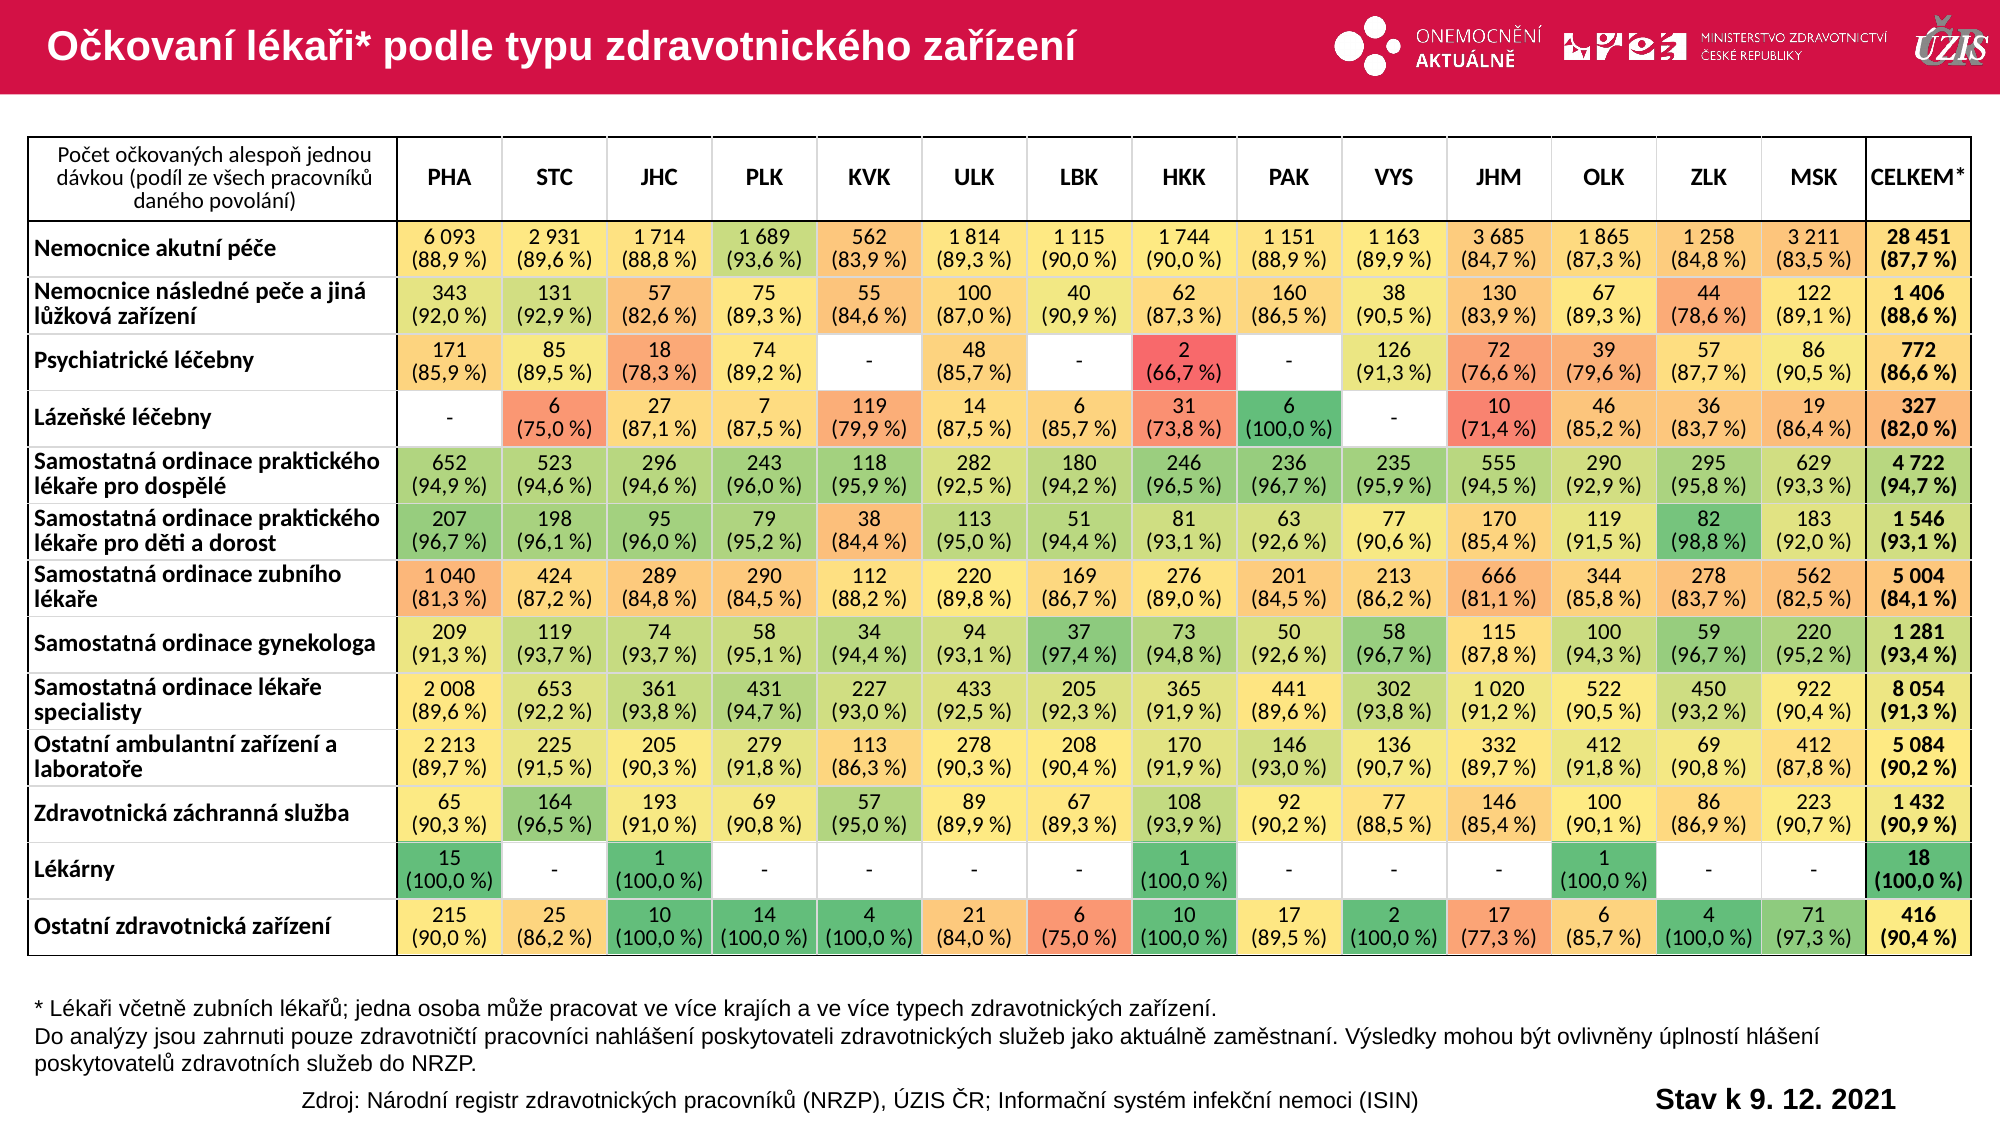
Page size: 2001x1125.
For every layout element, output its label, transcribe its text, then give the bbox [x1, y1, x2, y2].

table_cell 2 931 (89,6 %) [503, 222, 606, 276]
table_cell 412 (87,8 %) [1762, 730, 1865, 785]
table_cell 19 (86,4 %) [1762, 391, 1865, 446]
table_cell 131 (92,9 %) [503, 278, 606, 333]
table_cell 361 (93,8 %) [608, 674, 711, 729]
table_cell 1 (100,0 %) [608, 843, 711, 898]
table_cell 46 (85,2 %) [1552, 391, 1656, 446]
table_cell 215 (90,0 %) [398, 900, 501, 955]
picture [1915, 15, 1989, 66]
text_box Zdroj: Národní registr zdravotnických pracovníků (NRZP), ÚZIS ČR; Informační systém infekční nemoci (ISIN) [28, 1078, 1700, 1121]
table_cell 209 (91,3 %) [398, 617, 501, 672]
table_cell 57 (87,7 %) [1657, 335, 1761, 390]
table_header KVK [818, 138, 921, 220]
table_cell - [1028, 335, 1131, 390]
table_cell 1 865 (87,3 %) [1552, 222, 1656, 276]
table_header VYS [1343, 138, 1446, 220]
table_cell 95 (96,0 %) [608, 504, 711, 559]
table_cell 653 (92,2 %) [503, 674, 606, 729]
table_cell 79 (95,2 %) [713, 504, 816, 559]
table_cell 2 008 (89,6 %) [398, 674, 501, 729]
table_cell 223 (90,7 %) [1762, 787, 1865, 842]
table_cell 94 (93,1 %) [923, 617, 1026, 672]
table_cell 69 (90,8 %) [1657, 730, 1761, 785]
table_cell 50 (92,6 %) [1238, 617, 1341, 672]
table_header MSK [1762, 138, 1865, 220]
table_header ULK [923, 138, 1026, 220]
table_header PAK [1238, 138, 1341, 220]
table_cell 136 (90,7 %) [1343, 730, 1446, 785]
table_cell 164 (96,5 %) [503, 787, 606, 842]
table_cell 279 (91,8 %) [713, 730, 816, 785]
table_cell 193 (91,0 %) [608, 787, 711, 842]
table_cell 227 (93,0 %) [818, 674, 921, 729]
table_cell 39 (79,6 %) [1552, 335, 1656, 390]
table_cell - [398, 391, 501, 446]
table_cell 1 281 (93,4 %) [1867, 617, 1970, 672]
table_cell 31 (73,8 %) [1133, 391, 1236, 446]
table_cell 21 (84,0 %) [923, 900, 1026, 955]
table_cell 290 (84,5 %) [713, 561, 816, 616]
table_cell 562 (83,9 %) [818, 222, 921, 276]
table_cell 82 (98,8 %) [1657, 504, 1761, 559]
table_cell 629 (93,3 %) [1762, 448, 1865, 503]
table_cell 48 (85,7 %) [923, 335, 1026, 390]
table_cell 119 (93,7 %) [503, 617, 606, 672]
table_cell 57 (95,0 %) [818, 787, 921, 842]
table_cell Samostatná ordinace praktického lékaře pro děti a dorost [29, 504, 396, 559]
table_cell 1 432 (90,9 %) [1867, 787, 1970, 842]
table_cell 113 (95,0 %) [923, 504, 1026, 559]
table_cell 115 (87,8 %) [1448, 617, 1551, 672]
table_cell 67 (89,3 %) [1552, 278, 1656, 333]
table_cell 130 (83,9 %) [1448, 278, 1551, 333]
table_cell 85 (89,5 %) [503, 335, 606, 390]
table_cell Psychiatrické léčebny [29, 335, 396, 390]
table_cell 235 (95,9 %) [1343, 448, 1446, 503]
table_cell Samostatná ordinace praktického lékaře pro dospělé [29, 448, 396, 503]
table_cell 100 (90,1 %) [1552, 787, 1656, 842]
table_cell 3 211 (83,5 %) [1762, 222, 1865, 276]
table_cell 1 040 (81,3 %) [398, 561, 501, 616]
table_cell 1 151 (88,9 %) [1238, 222, 1341, 276]
table_cell 69 (90,8 %) [713, 787, 816, 842]
table_cell 4 (100,0 %) [818, 900, 921, 955]
table_cell 6 (85,7 %) [1028, 391, 1131, 446]
table_cell 332 (89,7 %) [1448, 730, 1551, 785]
table_cell 44 (78,6 %) [1657, 278, 1761, 333]
table_header STC [503, 138, 606, 220]
table_cell 343 (92,0 %) [398, 278, 501, 333]
table_cell 55 (84,6 %) [818, 278, 921, 333]
table_cell 555 (94,5 %) [1448, 448, 1551, 503]
table_cell 1 020 (91,2 %) [1448, 674, 1551, 729]
table_cell 201 (84,5 %) [1238, 561, 1341, 616]
table_cell 6 093 (88,9 %) [398, 222, 501, 276]
table_cell 666 (81,1 %) [1448, 561, 1551, 616]
table_cell 1 546 (93,1 %) [1867, 504, 1970, 559]
table_cell 100 (94,3 %) [1552, 617, 1656, 672]
table_cell 295 (95,8 %) [1657, 448, 1761, 503]
table_header OLK [1552, 138, 1656, 220]
table_cell 1 163 (89,9 %) [1343, 222, 1446, 276]
table_cell 523 (94,6 %) [503, 448, 606, 503]
table_cell 5 084 (90,2 %) [1867, 730, 1970, 785]
table_cell 296 (94,6 %) [608, 448, 711, 503]
table_header Počet očkovaných alespoň jednou dávkou (podíl ze všech pracovníků daného povolání) [29, 138, 396, 220]
table_cell 2 213 (89,7 %) [398, 730, 501, 785]
table_cell 450 (93,2 %) [1657, 674, 1761, 729]
table_cell 433 (92,5 %) [923, 674, 1026, 729]
table_header JHC [608, 138, 711, 220]
table_cell 38 (84,4 %) [818, 504, 921, 559]
table_cell Samostatná ordinace zubního lékaře [29, 561, 396, 616]
table_cell 118 (95,9 %) [818, 448, 921, 503]
table_cell 7 (87,5 %) [713, 391, 816, 446]
table_cell 207 (96,7 %) [398, 504, 501, 559]
table_cell 113 (86,3 %) [818, 730, 921, 785]
table_cell 8 054 (91,3 %) [1867, 674, 1970, 729]
table_cell 562 (82,5 %) [1762, 561, 1865, 616]
text_box * Lékaři včetně zubních lékařů; jedna osoba může pracovat ve více krajích a ve více typech zdravotnických zařízení. Do analýzy jsou zahrnuti pouze zdravotničtí pracovníci nahlášení poskytovateli zdravotnických služeb jako aktuálně zaměstnaní. Výsledky mohou být ovlivněny úplností hlášení poskytovatelů zdravotních služeb do NRZP. [19, 986, 1981, 1084]
table_cell 278 (90,3 %) [923, 730, 1026, 785]
table_cell 441 (89,6 %) [1238, 674, 1341, 729]
table_cell 28 451 (87,7 %) [1867, 222, 1970, 276]
table_cell 15 (100,0 %) [398, 843, 501, 898]
table_cell 1 689 (93,6 %) [713, 222, 816, 276]
table_cell Samostatná ordinace gynekologa [29, 617, 396, 672]
table_cell 236 (96,7 %) [1238, 448, 1341, 503]
table_cell 25 (86,2 %) [503, 900, 606, 955]
table_cell - [1343, 391, 1446, 446]
table_cell - [1238, 843, 1341, 898]
table_cell 10 (71,4 %) [1448, 391, 1551, 446]
table_cell 122 (89,1 %) [1762, 278, 1865, 333]
table_cell 63 (92,6 %) [1238, 504, 1341, 559]
table_cell 67 (89,3 %) [1028, 787, 1131, 842]
table_cell 100 (87,0 %) [923, 278, 1026, 333]
table_cell 327 (82,0 %) [1867, 391, 1970, 446]
table_cell 243 (96,0 %) [713, 448, 816, 503]
table_cell Lékárny [29, 843, 396, 898]
table_cell 75 (89,3 %) [713, 278, 816, 333]
table_cell 51 (94,4 %) [1028, 504, 1131, 559]
table_cell 59 (96,7 %) [1657, 617, 1761, 672]
table_cell 431 (94,7 %) [713, 674, 816, 729]
table_cell 37 (97,4 %) [1028, 617, 1131, 672]
table_cell - [923, 843, 1026, 898]
table_cell 225 (91,5 %) [503, 730, 606, 785]
table_cell 74 (89,2 %) [713, 335, 816, 390]
table_cell - [503, 843, 606, 898]
title Očkovaní lékaři* podle typu zdravotnického zařízení [31, 0, 1391, 95]
table_cell 119 (79,9 %) [818, 391, 921, 446]
table_cell 6 (85,7 %) [1552, 900, 1656, 955]
table_cell - [1762, 843, 1865, 898]
table_cell Samostatná ordinace lékaře specialisty [29, 674, 396, 729]
table_cell 220 (89,8 %) [923, 561, 1026, 616]
table_cell 108 (93,9 %) [1133, 787, 1236, 842]
table_cell 58 (95,1 %) [713, 617, 816, 672]
table_cell Zdravotnická záchranná služba [29, 787, 396, 842]
table_cell 1 115 (90,0 %) [1028, 222, 1131, 276]
table_cell 772 (86,6 %) [1867, 335, 1970, 390]
table_cell - [1238, 335, 1341, 390]
text_box Stav k 9. 12. 2021 [1640, 1084, 1972, 1123]
table_cell 34 (94,4 %) [818, 617, 921, 672]
table_cell Nemocnice akutní péče [29, 222, 396, 276]
table_header ZLK [1657, 138, 1761, 220]
table_cell 171 (85,9 %) [398, 335, 501, 390]
table_cell 180 (94,2 %) [1028, 448, 1131, 503]
table_cell 86 (86,9 %) [1657, 787, 1761, 842]
table_cell 77 (90,6 %) [1343, 504, 1446, 559]
table_cell 65 (90,3 %) [398, 787, 501, 842]
table_cell 922 (90,4 %) [1762, 674, 1865, 729]
table_cell 126 (91,3 %) [1343, 335, 1446, 390]
table_cell 412 (91,8 %) [1552, 730, 1656, 785]
table_cell 1 (100,0 %) [1552, 843, 1656, 898]
table_header HKK [1133, 138, 1236, 220]
table_cell - [818, 843, 921, 898]
table_cell Ostatní zdravotnická zařízení [29, 900, 396, 955]
table_cell 57 (82,6 %) [608, 278, 711, 333]
table_cell 71 (97,3 %) [1762, 900, 1865, 955]
table_cell 416 (90,4 %) [1867, 900, 1970, 955]
table_cell 36 (83,7 %) [1657, 391, 1761, 446]
table_cell Lázeňské léčebny [29, 391, 396, 446]
table_cell 27 (87,1 %) [608, 391, 711, 446]
table_cell 276 (89,0 %) [1133, 561, 1236, 616]
table_cell 58 (96,7 %) [1343, 617, 1446, 672]
table_header PLK [713, 138, 816, 220]
table_cell 246 (96,5 %) [1133, 448, 1236, 503]
table_cell 160 (86,5 %) [1238, 278, 1341, 333]
table_cell - [1657, 843, 1761, 898]
table_cell 86 (90,5 %) [1762, 335, 1865, 390]
table_cell 1 (100,0 %) [1133, 843, 1236, 898]
table_cell 213 (86,2 %) [1343, 561, 1446, 616]
table_cell 208 (90,4 %) [1028, 730, 1131, 785]
table_cell 6 (75,0 %) [1028, 900, 1131, 955]
table_cell 282 (92,5 %) [923, 448, 1026, 503]
table_cell 17 (77,3 %) [1448, 900, 1551, 955]
table_cell 62 (87,3 %) [1133, 278, 1236, 333]
table_cell - [713, 843, 816, 898]
table_cell 4 (100,0 %) [1657, 900, 1761, 955]
table_cell 10 (100,0 %) [1133, 900, 1236, 955]
table_cell 40 (90,9 %) [1028, 278, 1131, 333]
table_cell 14 (87,5 %) [923, 391, 1026, 446]
table_cell 1 814 (89,3 %) [923, 222, 1026, 276]
table_cell Ostatní ambulantní zařízení a laboratoře [29, 730, 396, 785]
table_cell 302 (93,8 %) [1343, 674, 1446, 729]
table_cell 74 (93,7 %) [608, 617, 711, 672]
table_cell 424 (87,2 %) [503, 561, 606, 616]
table_cell 652 (94,9 %) [398, 448, 501, 503]
table_cell 73 (94,8 %) [1133, 617, 1236, 672]
table_cell 3 685 (84,7 %) [1448, 222, 1551, 276]
table_cell 170 (91,9 %) [1133, 730, 1236, 785]
table_cell 17 (89,5 %) [1238, 900, 1341, 955]
table_cell 77 (88,5 %) [1343, 787, 1446, 842]
table_cell 169 (86,7 %) [1028, 561, 1131, 616]
picture [1563, 31, 1888, 60]
table_cell 289 (84,8 %) [608, 561, 711, 616]
table_header JHM [1448, 138, 1551, 220]
table_cell 10 (100,0 %) [608, 900, 711, 955]
table_cell 198 (96,1 %) [503, 504, 606, 559]
table_cell - [1343, 843, 1446, 898]
table_cell 278 (83,7 %) [1657, 561, 1761, 616]
table_cell Nemocnice následné peče a jiná lůžková zařízení [29, 278, 396, 333]
table_cell 81 (93,1 %) [1133, 504, 1236, 559]
table_cell 112 (88,2 %) [818, 561, 921, 616]
table_cell 170 (85,4 %) [1448, 504, 1551, 559]
table_cell - [818, 335, 921, 390]
table_cell 205 (90,3 %) [608, 730, 711, 785]
table_cell 2 (100,0 %) [1343, 900, 1446, 955]
table_cell 205 (92,3 %) [1028, 674, 1131, 729]
table_header PHA [398, 138, 501, 220]
table_header LBK [1028, 138, 1131, 220]
table_cell 6 (100,0 %) [1238, 391, 1341, 446]
table_cell 344 (85,8 %) [1552, 561, 1656, 616]
table_cell 1 744 (90,0 %) [1133, 222, 1236, 276]
table_cell 119 (91,5 %) [1552, 504, 1656, 559]
table_cell 38 (90,5 %) [1343, 278, 1446, 333]
table_cell 290 (92,9 %) [1552, 448, 1656, 503]
table_cell 72 (76,6 %) [1448, 335, 1551, 390]
table_cell 5 004 (84,1 %) [1867, 561, 1970, 616]
table_cell 89 (89,9 %) [923, 787, 1026, 842]
table_cell - [1028, 843, 1131, 898]
table_cell 146 (93,0 %) [1238, 730, 1341, 785]
table_cell 365 (91,9 %) [1133, 674, 1236, 729]
table_cell 92 (90,2 %) [1238, 787, 1341, 842]
table_cell 1 406 (88,6 %) [1867, 278, 1970, 333]
table_cell 1 258 (84,8 %) [1657, 222, 1761, 276]
table_cell 18 (78,3 %) [608, 335, 711, 390]
table_cell 6 (75,0 %) [503, 391, 606, 446]
picture [1391, 16, 1542, 76]
table_cell 220 (95,2 %) [1762, 617, 1865, 672]
table_header CELKEM* [1867, 138, 1970, 220]
table_cell 183 (92,0 %) [1762, 504, 1865, 559]
table_cell 1 714 (88,8 %) [608, 222, 711, 276]
table_cell 146 (85,4 %) [1448, 787, 1551, 842]
table_cell - [1448, 843, 1551, 898]
table_cell 14 (100,0 %) [713, 900, 816, 955]
table_cell 522 (90,5 %) [1552, 674, 1656, 729]
table_cell 4 722 (94,7 %) [1867, 448, 1970, 503]
table_cell 18 (100,0 %) [1867, 843, 1970, 898]
table_cell 2 (66,7 %) [1133, 335, 1236, 390]
